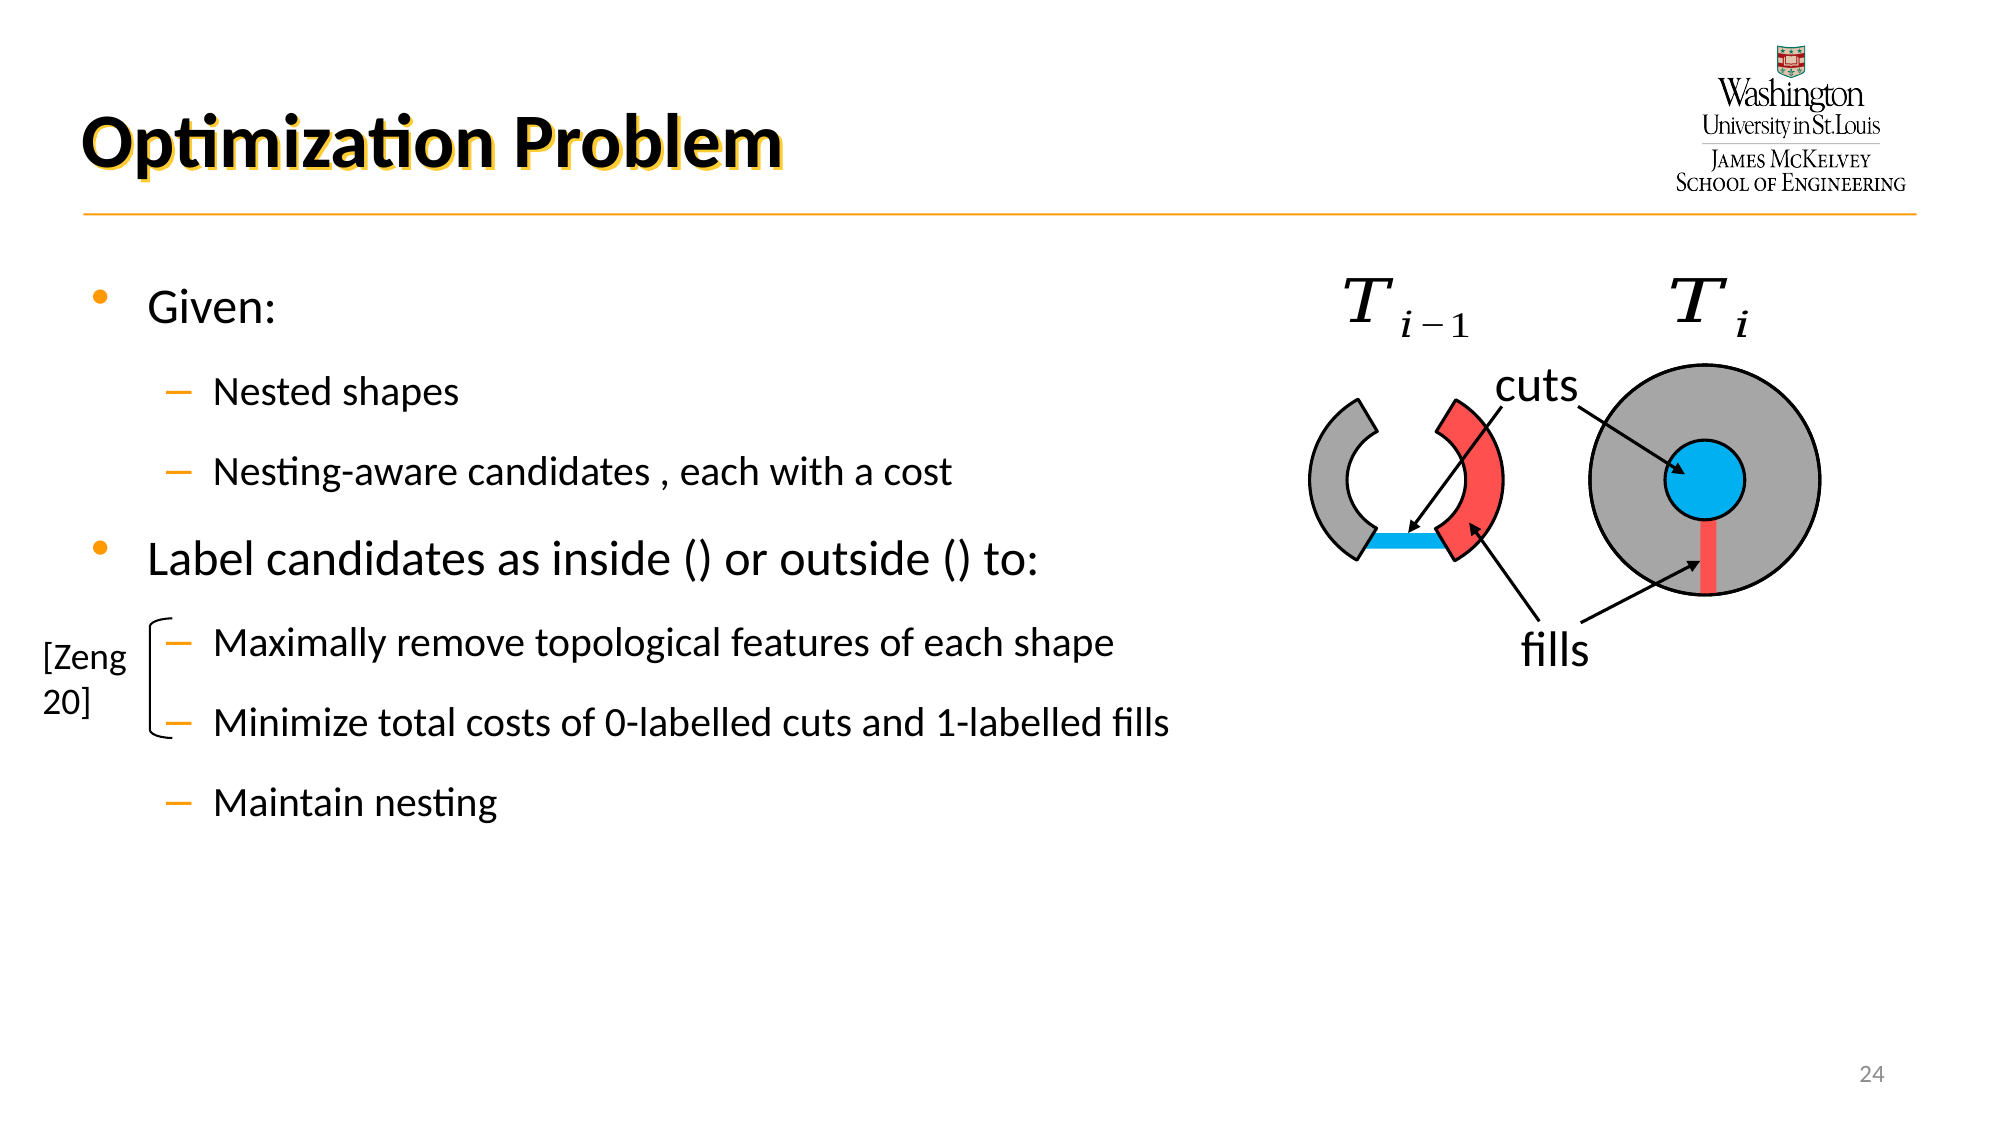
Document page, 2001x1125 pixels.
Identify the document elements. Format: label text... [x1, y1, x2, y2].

text_box [1366, 530, 1402, 551]
title Optimization Problem [66, 36, 1534, 237]
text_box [27, 617, 173, 739]
picture [1665, 34, 1917, 203]
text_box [1407, 343, 1701, 686]
text_box [1307, 397, 1380, 563]
text_box [1706, 362, 1822, 597]
slide_number 24 [1433, 1042, 1900, 1103]
